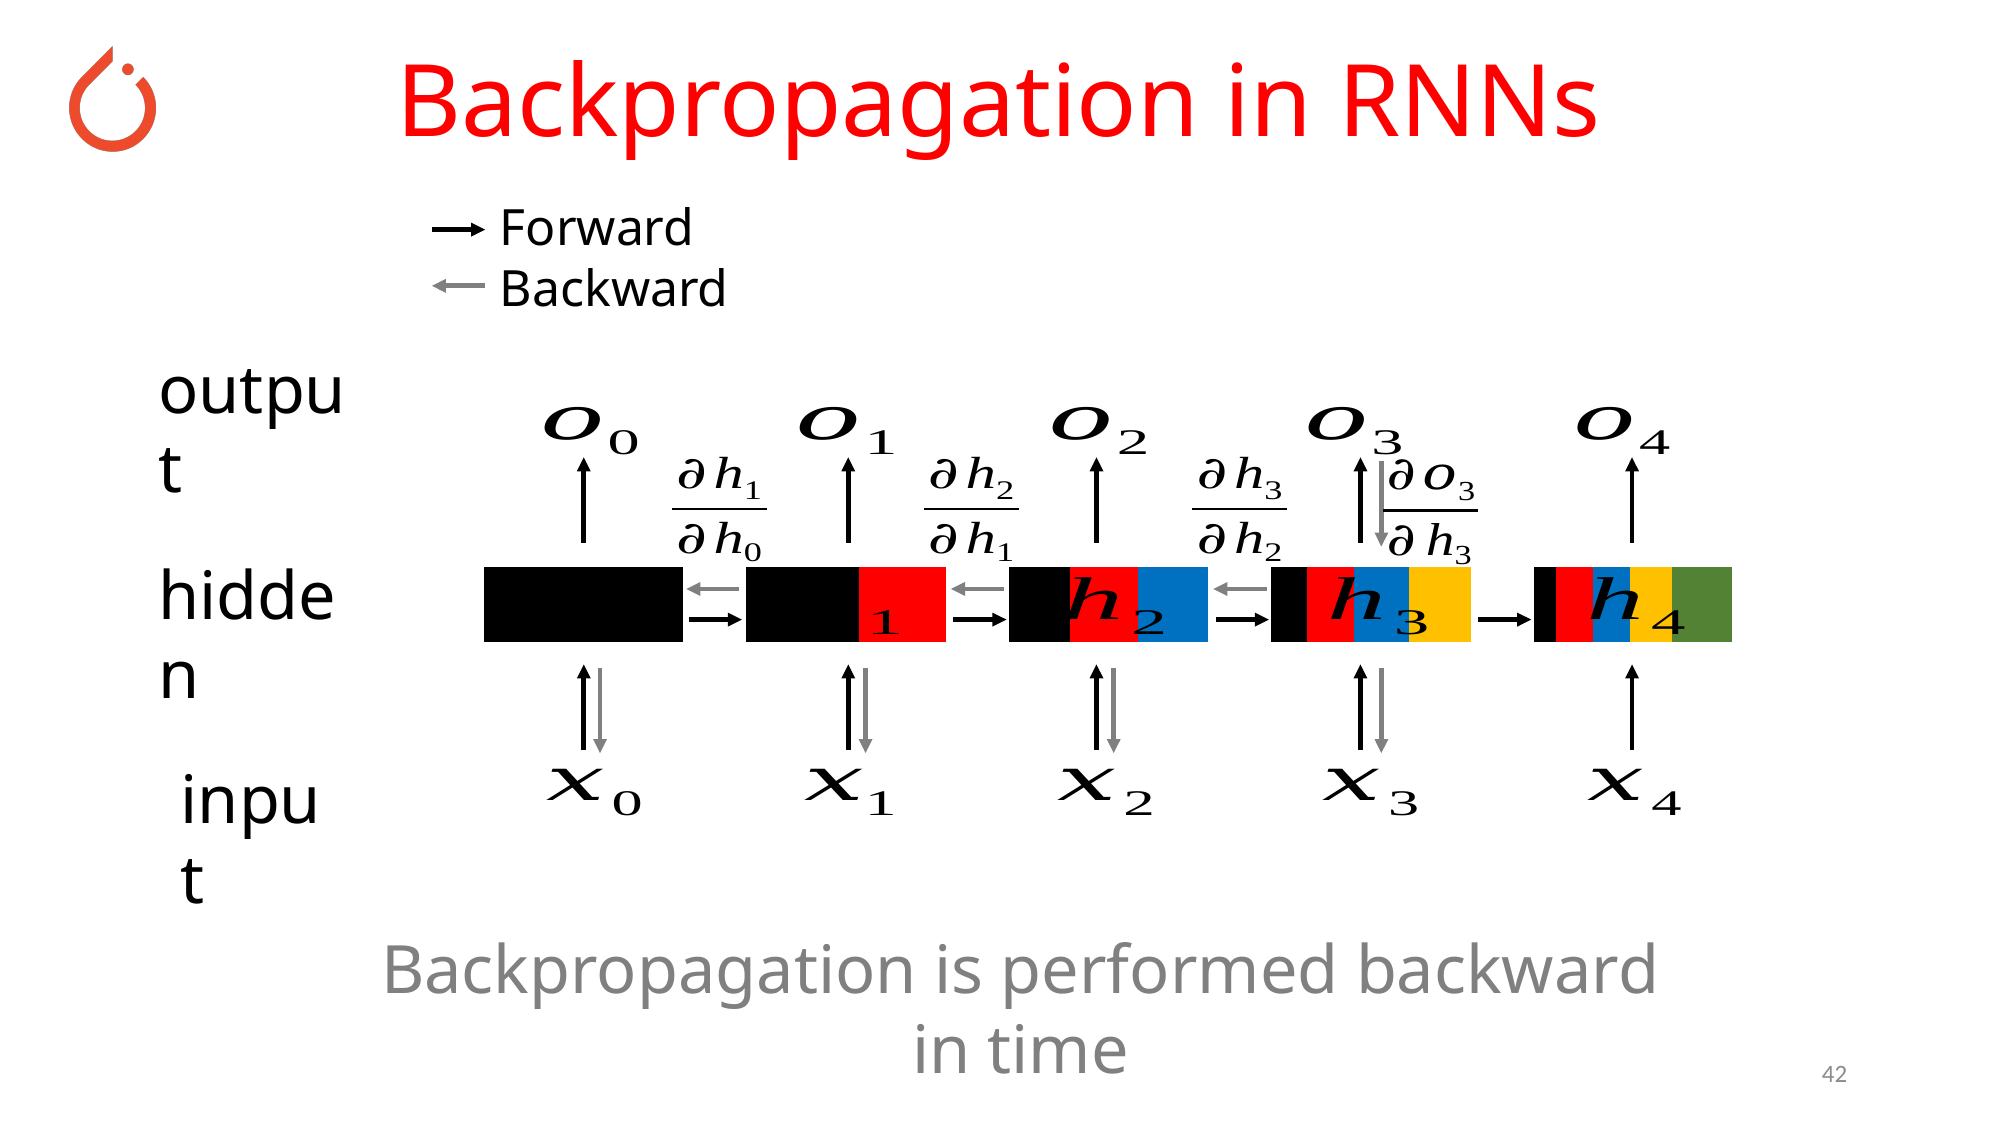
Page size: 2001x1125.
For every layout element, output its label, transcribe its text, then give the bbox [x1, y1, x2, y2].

picture [69, 46, 156, 152]
text_box Backward [485, 248, 755, 324]
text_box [747, 568, 945, 641]
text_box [1534, 568, 1731, 641]
text_box input [165, 750, 340, 925]
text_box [1272, 568, 1470, 641]
text_box Forward [485, 188, 755, 248]
text_box [484, 567, 683, 642]
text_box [1009, 568, 1208, 641]
text_box hidden [143, 545, 370, 720]
text_box output [143, 338, 370, 514]
text_box Backpropagation in RNNs [136, 3, 1862, 166]
slide_number 42 [1412, 1042, 1863, 1103]
text_box Backpropagation is performed backward in time [352, 919, 1690, 1095]
